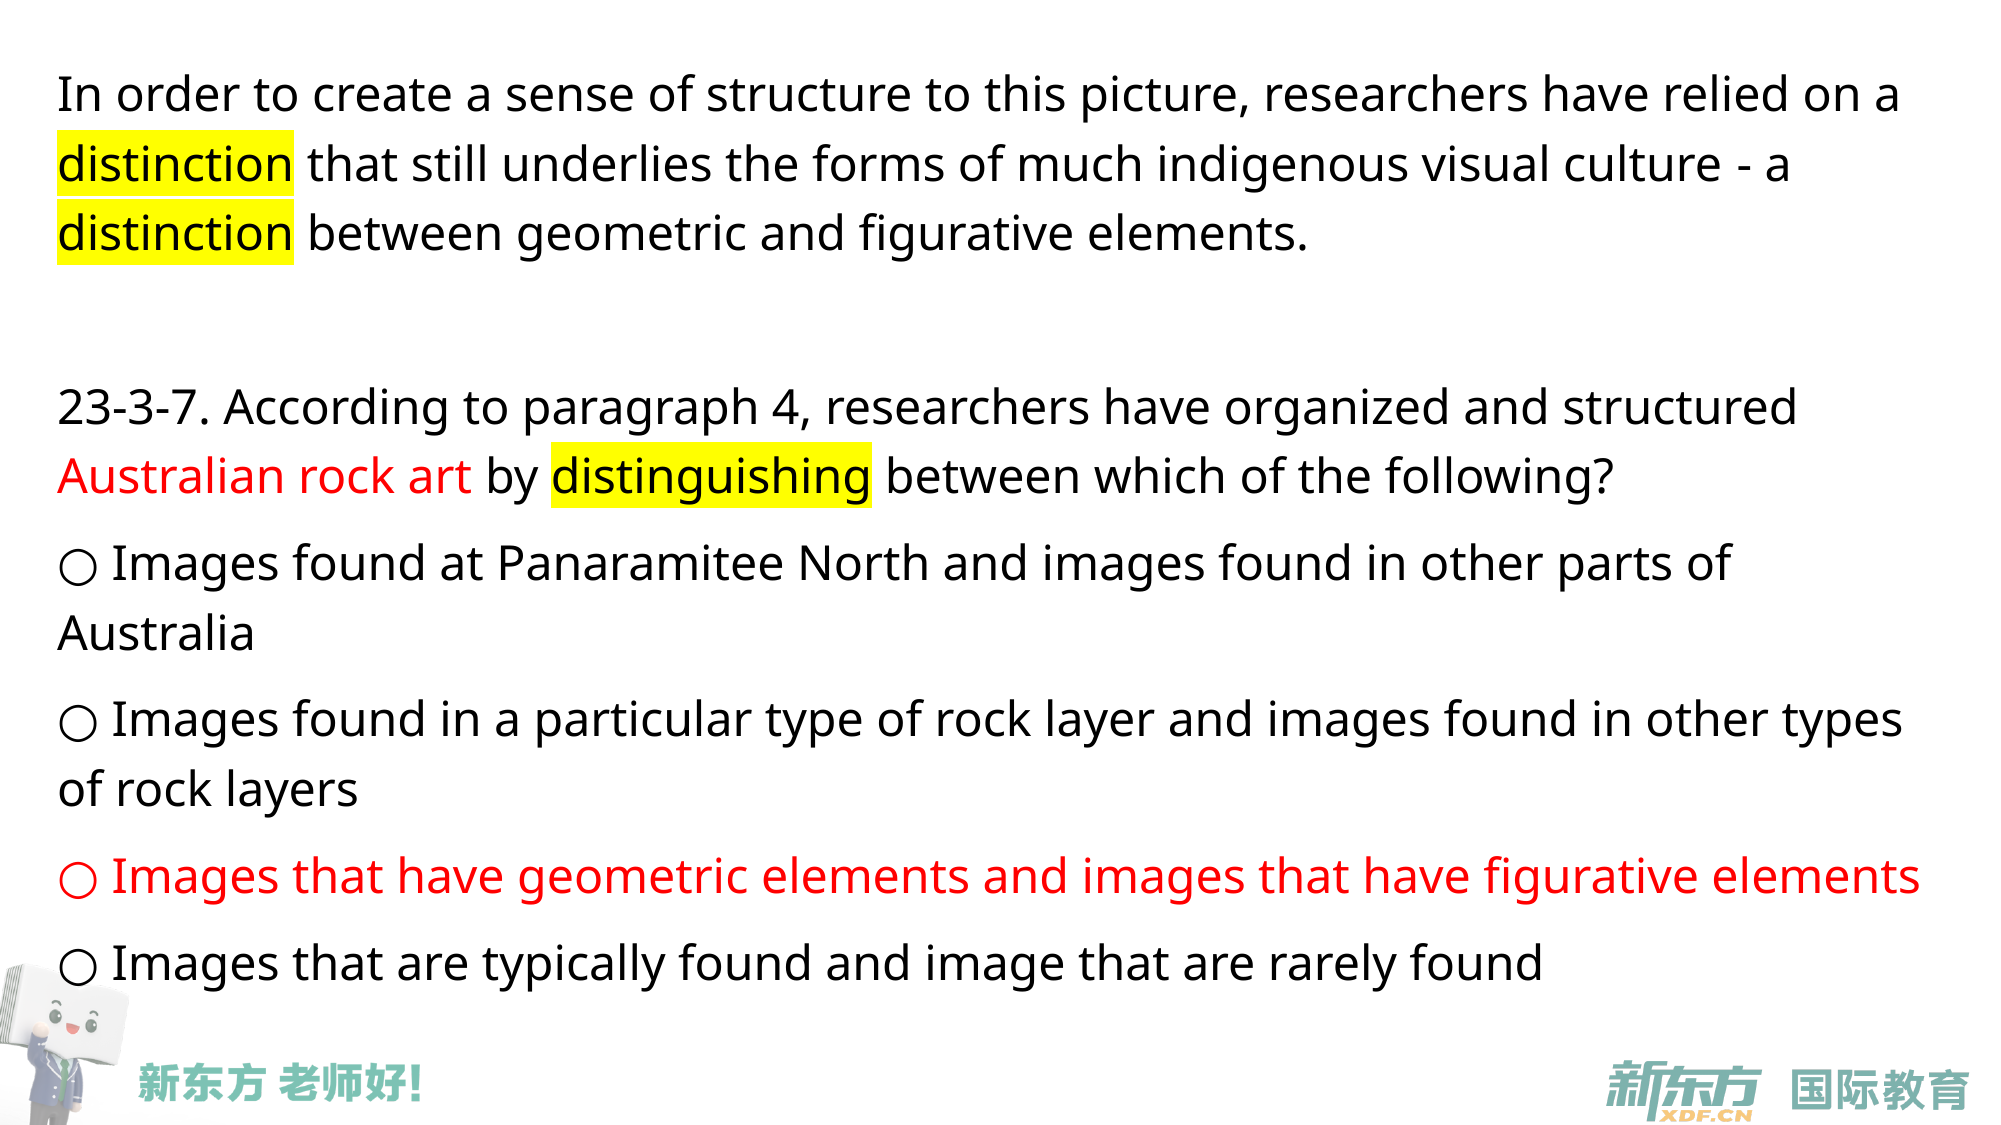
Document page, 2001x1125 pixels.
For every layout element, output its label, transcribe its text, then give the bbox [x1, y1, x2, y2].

list In order to create a sense of structure to this picture, researchers have relied on a distinction that still underlies the forms of much indigenous visual culture - a distinction between geometric and figurative elements. 23-3-7. According to paragraph 4, researchers have organized and structured Australian rock art by distinguishing between which of the following? ○ Images found at Panaramitee North and images found in other parts of Australia ○ Images found in a particular type of rock layer and images found in other types of rock layers ○ Images that have geometric elements and images that have figurative elements ○ Images that are typically found and image that are rarely found [42, 44, 1958, 1031]
table_cell 20 [138, 1062, 420, 1102]
table_cell 20 [1572, 1036, 2000, 1125]
